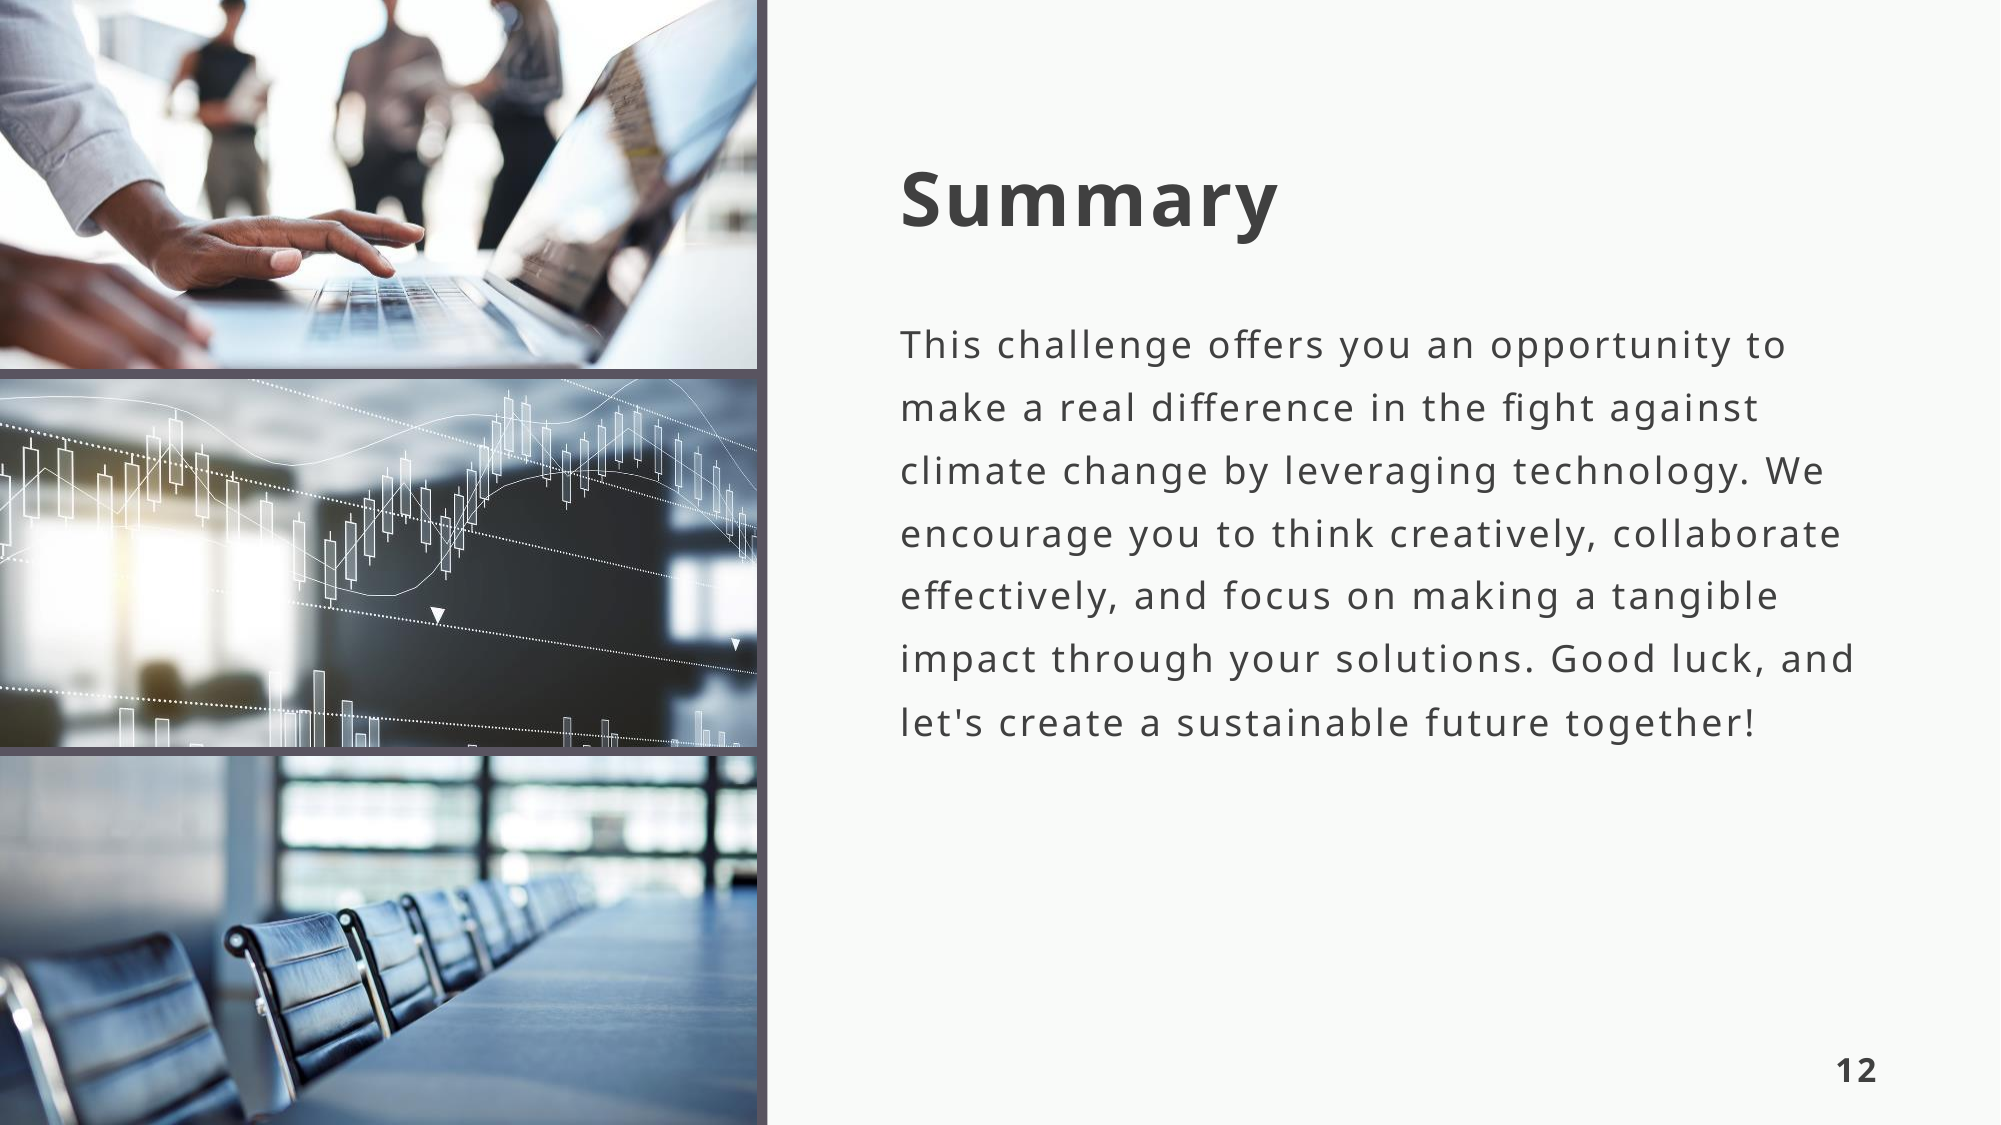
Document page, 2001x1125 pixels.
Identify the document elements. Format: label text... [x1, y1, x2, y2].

title Summary [881, 88, 1895, 258]
list This challenge offers you an opportunity to make a real difference in the fight against climate change by leveraging technology. We encourage you to think creatively, collaborate effectively, and focus on making a tangible impact through your solutions. Good luck, and let's create a sustainable future together! [881, 284, 1895, 903]
picture [0, 756, 757, 1125]
picture [0, 378, 757, 747]
picture [0, 0, 757, 370]
slide_number 12 [1733, 1035, 1895, 1110]
